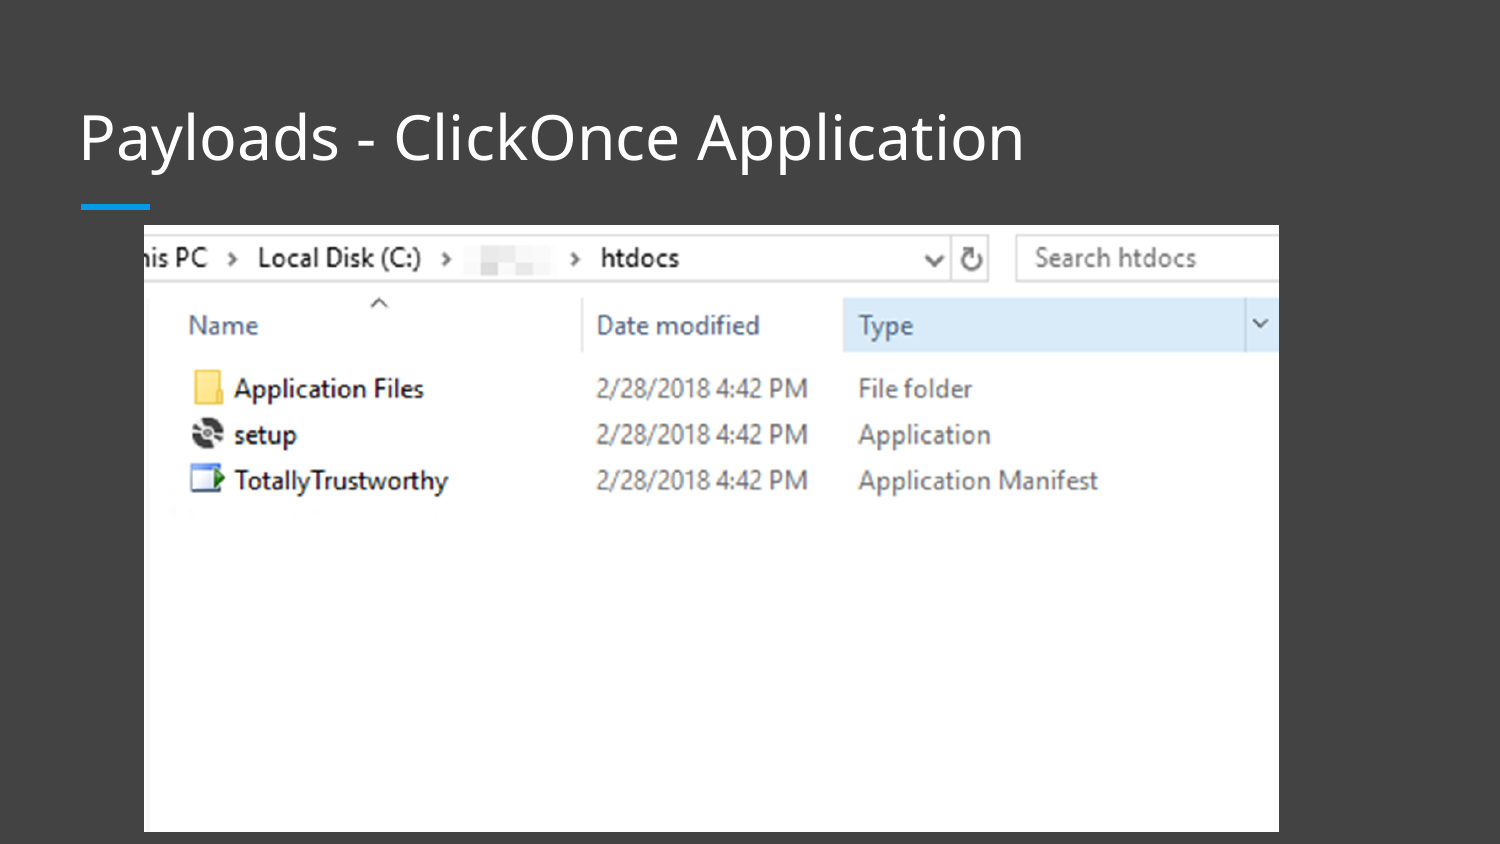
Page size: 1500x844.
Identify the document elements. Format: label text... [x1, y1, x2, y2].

picture [144, 224, 1279, 832]
title Payloads - ClickOnce Application [63, 75, 1437, 188]
